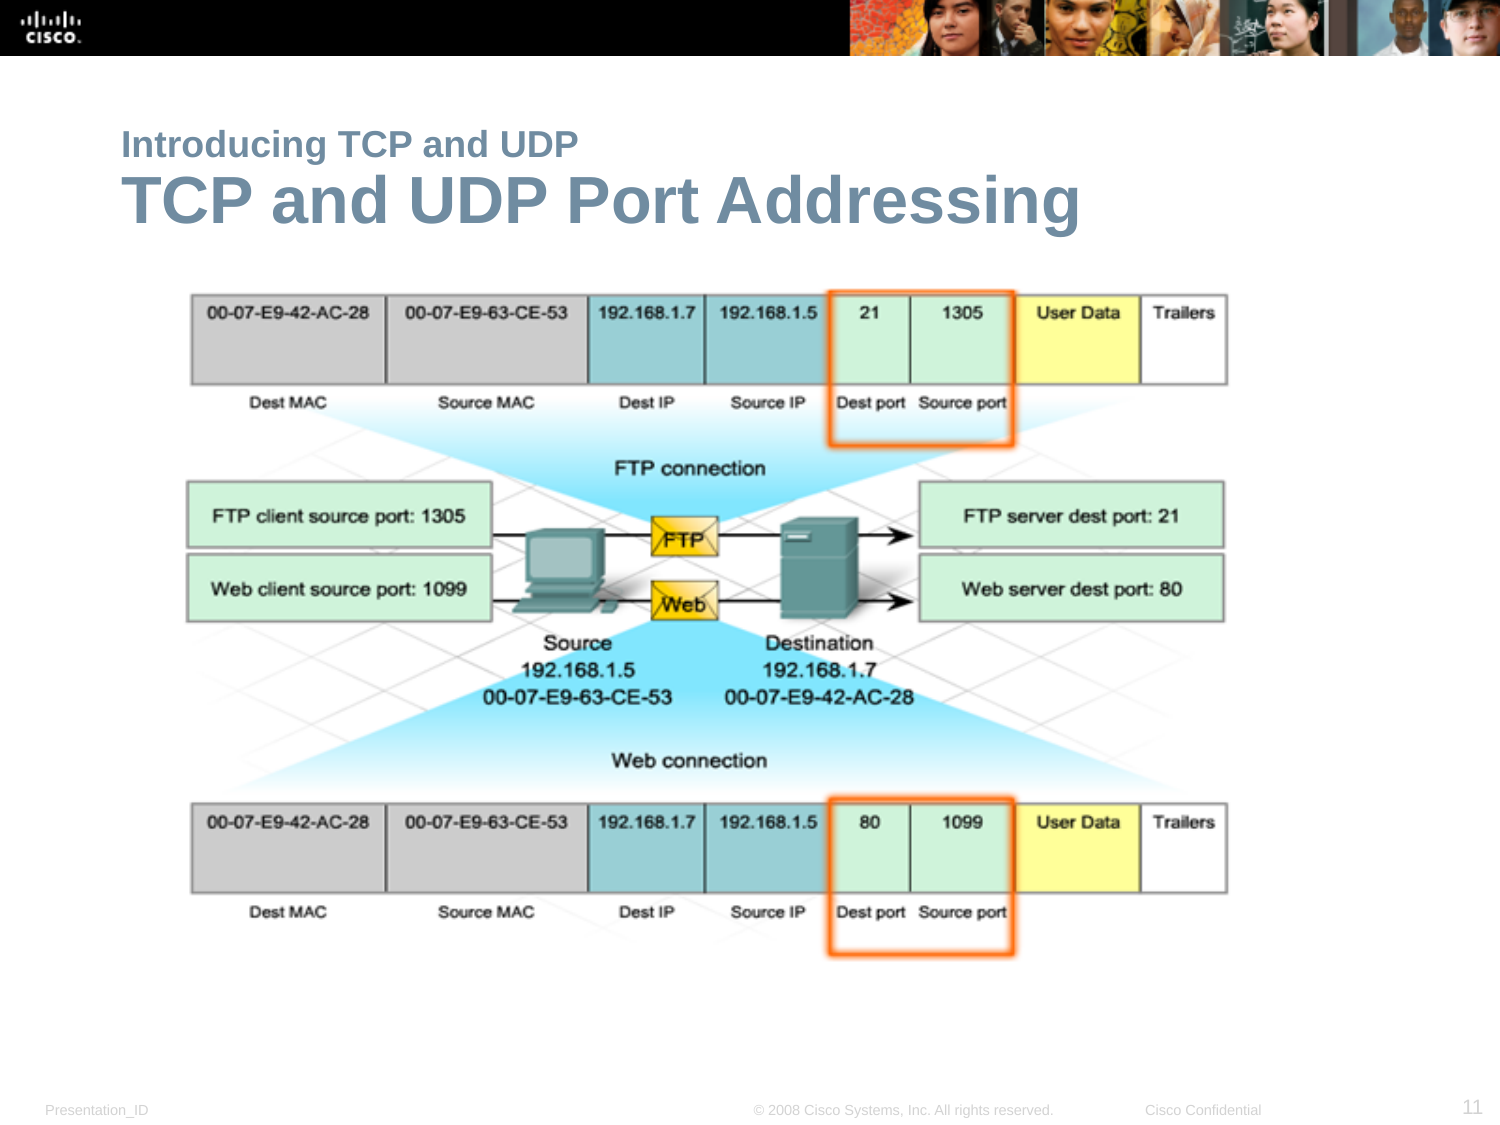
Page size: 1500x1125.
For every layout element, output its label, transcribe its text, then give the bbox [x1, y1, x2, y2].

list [133, 266, 1258, 1022]
title Introducing TCP and UDP TCP and UDP Port Addressing [107, 107, 1444, 245]
picture [0, 0, 1500, 56]
